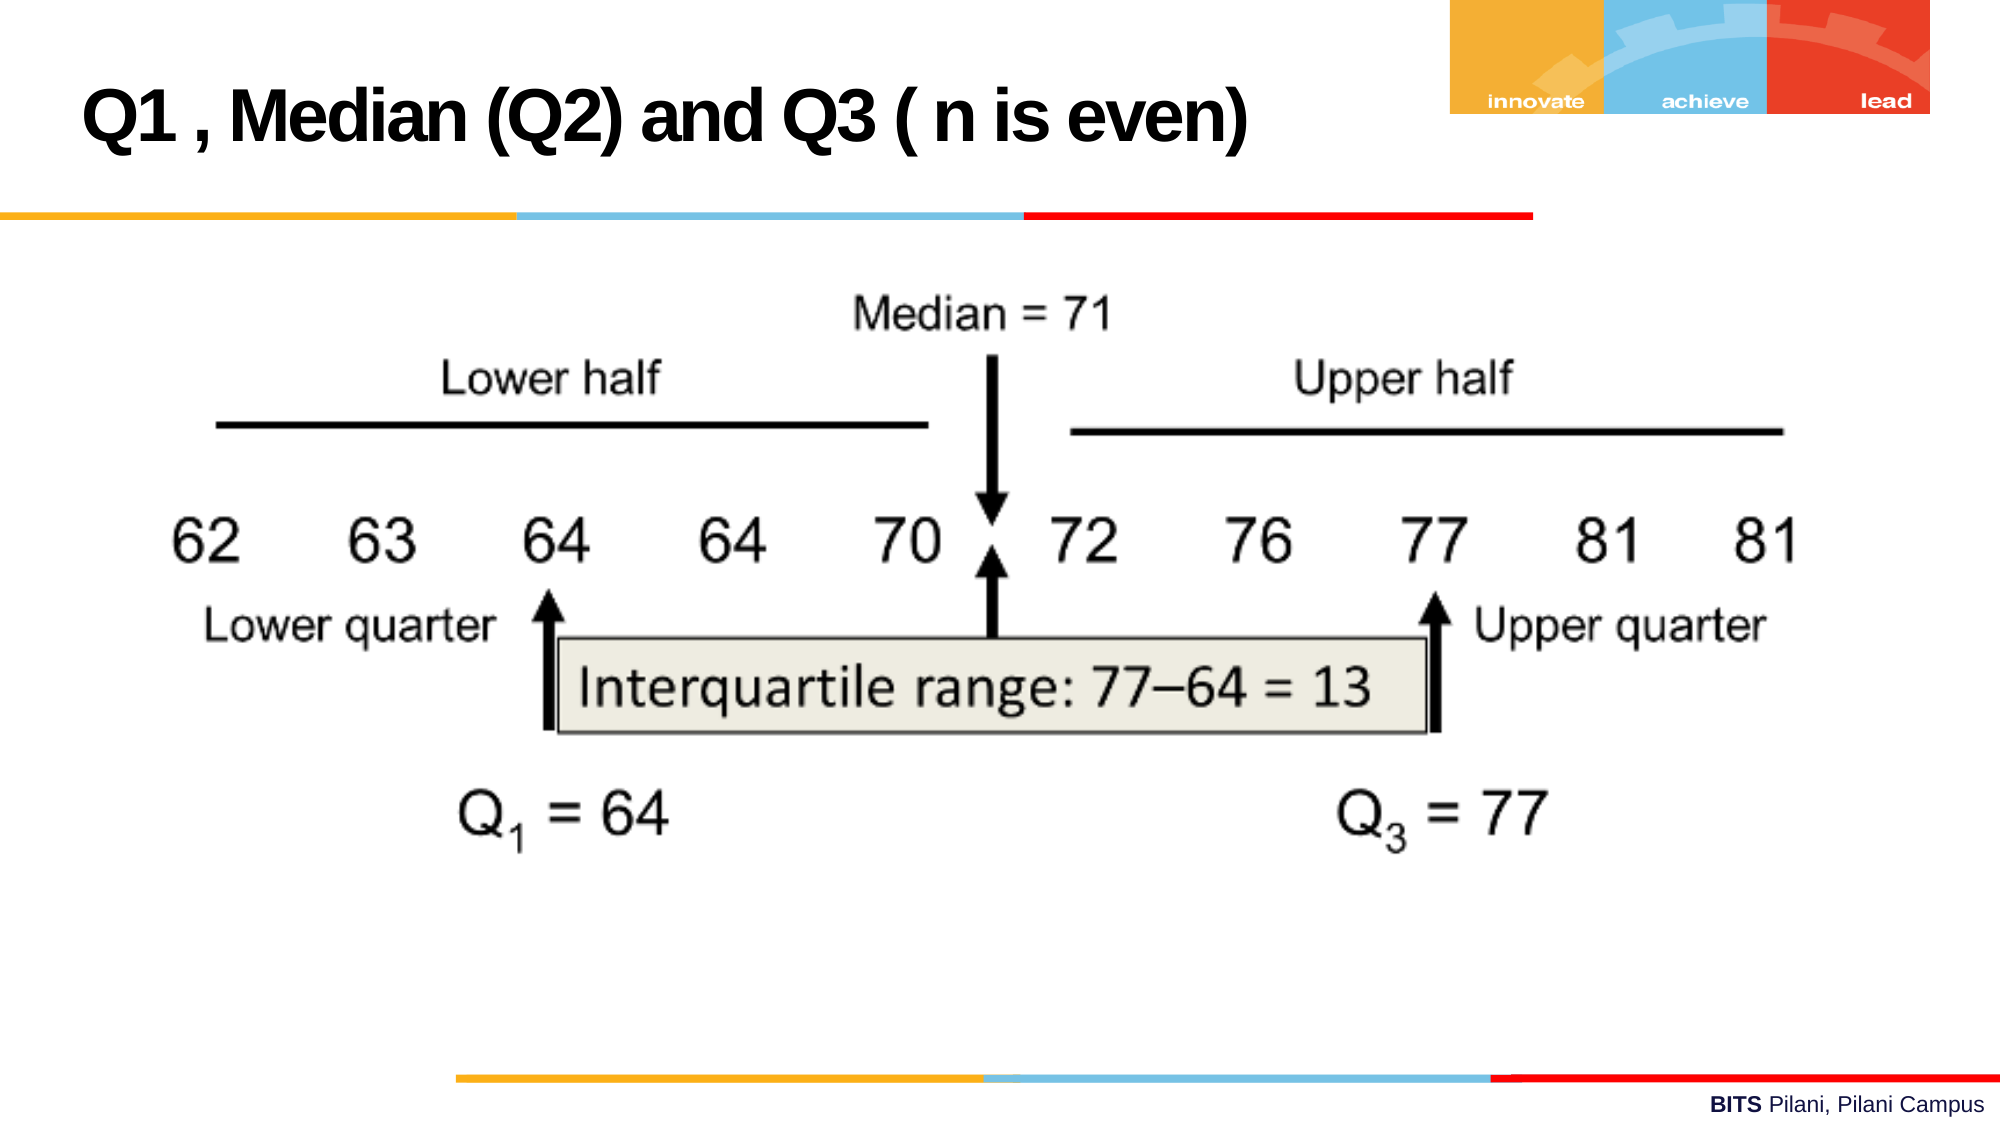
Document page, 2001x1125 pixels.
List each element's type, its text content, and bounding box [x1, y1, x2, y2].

list Q1 , Median (Q2) and Q3 ( n is even) [66, 24, 1450, 213]
picture [133, 269, 1990, 890]
picture [1449, 0, 1930, 114]
